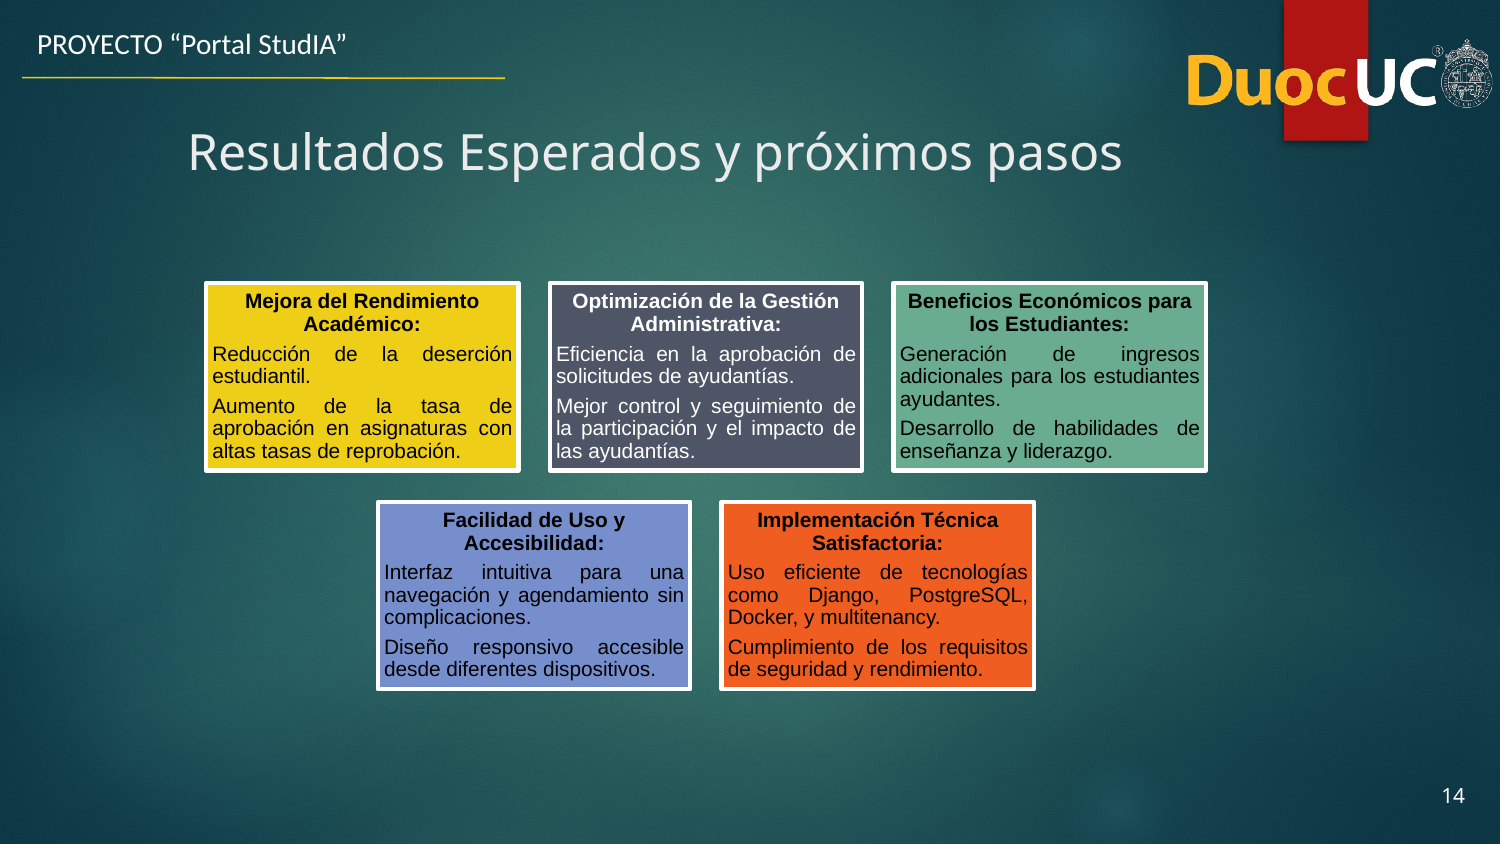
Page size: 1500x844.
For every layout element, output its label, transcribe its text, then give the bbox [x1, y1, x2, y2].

slide_number ‹#› [1389, 764, 1480, 830]
text_box [1143, 0, 1500, 270]
picture [0, 0, 1500, 844]
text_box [205, 282, 1207, 690]
text_box PROYECTO “Portal StudIA” [22, 17, 791, 138]
title Resultados Esperados y próximos pasos [172, 105, 1328, 256]
